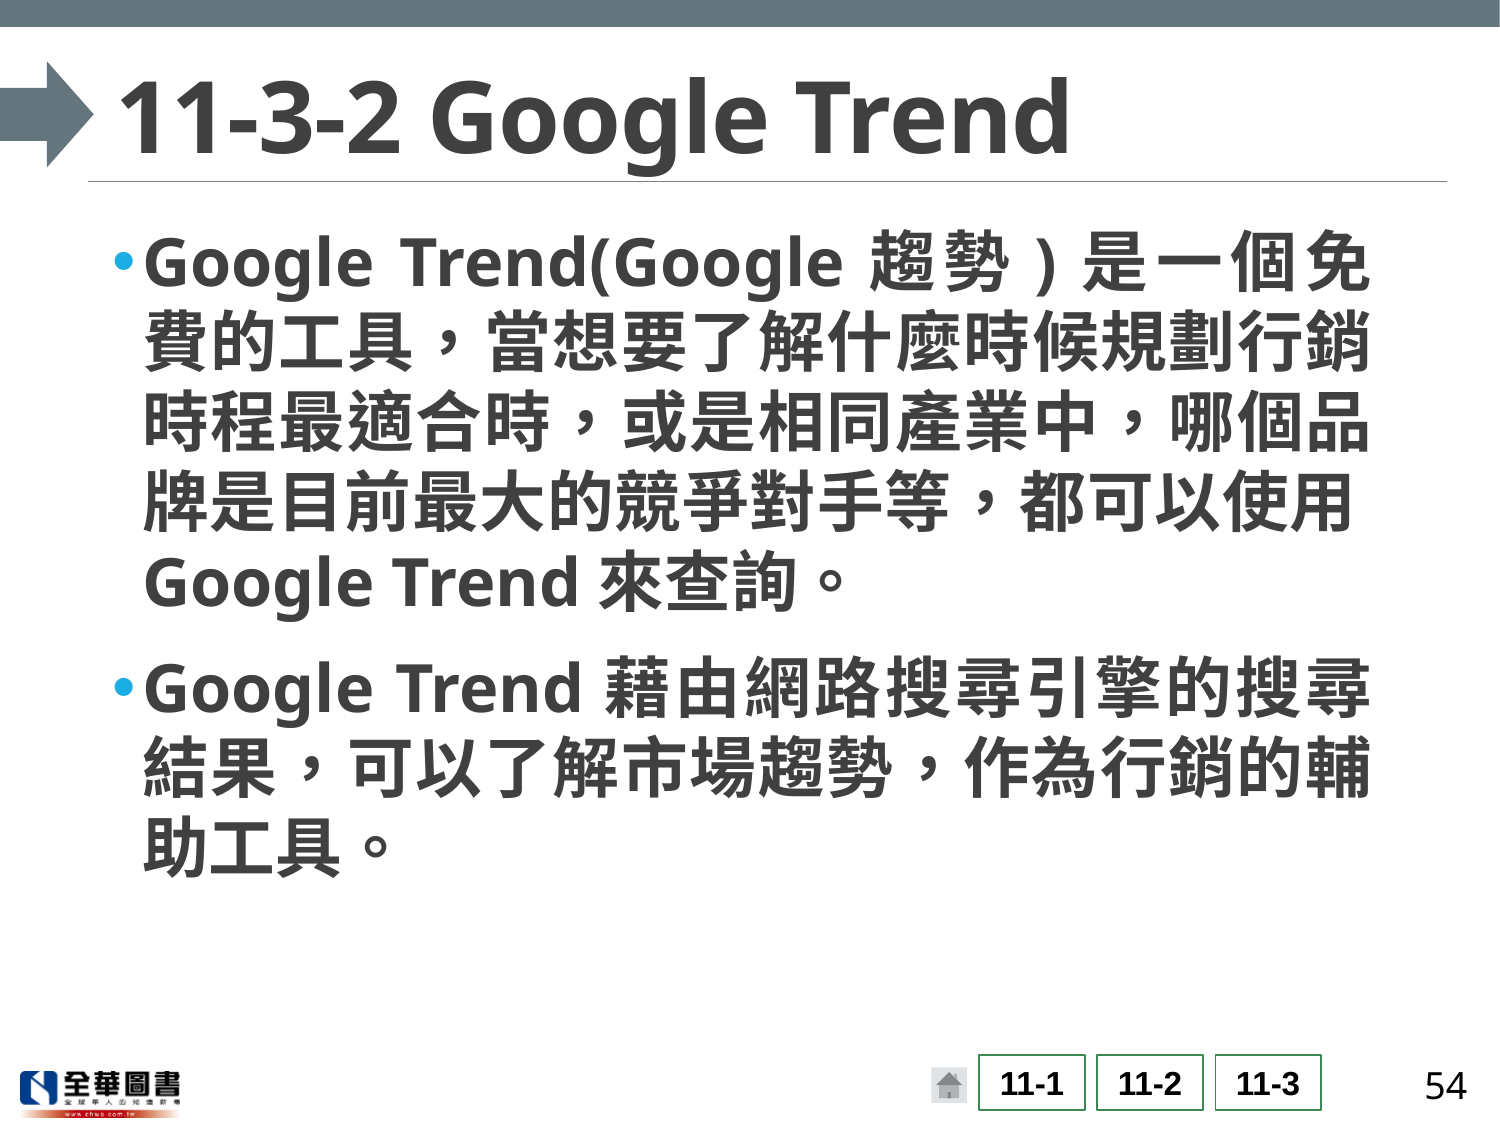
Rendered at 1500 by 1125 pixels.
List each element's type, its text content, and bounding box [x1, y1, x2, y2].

title 11-3-2 Google Trend [100, 47, 1447, 182]
list Google Trend(Google趨勢)是一個免費的工具，當想要了解什麼時候規劃行銷時程最適合時，或是相同產業中，哪個品牌是目前最大的競爭對手等，都可以使用Google Trend來查詢。 Google Trend藉由網路搜尋引擎的搜尋結果，可以了解市場趨勢，作為行銷的輔助工具。 [112, 212, 1373, 1024]
slide_number 54 [1320, 1057, 1483, 1118]
picture [20, 1071, 180, 1118]
